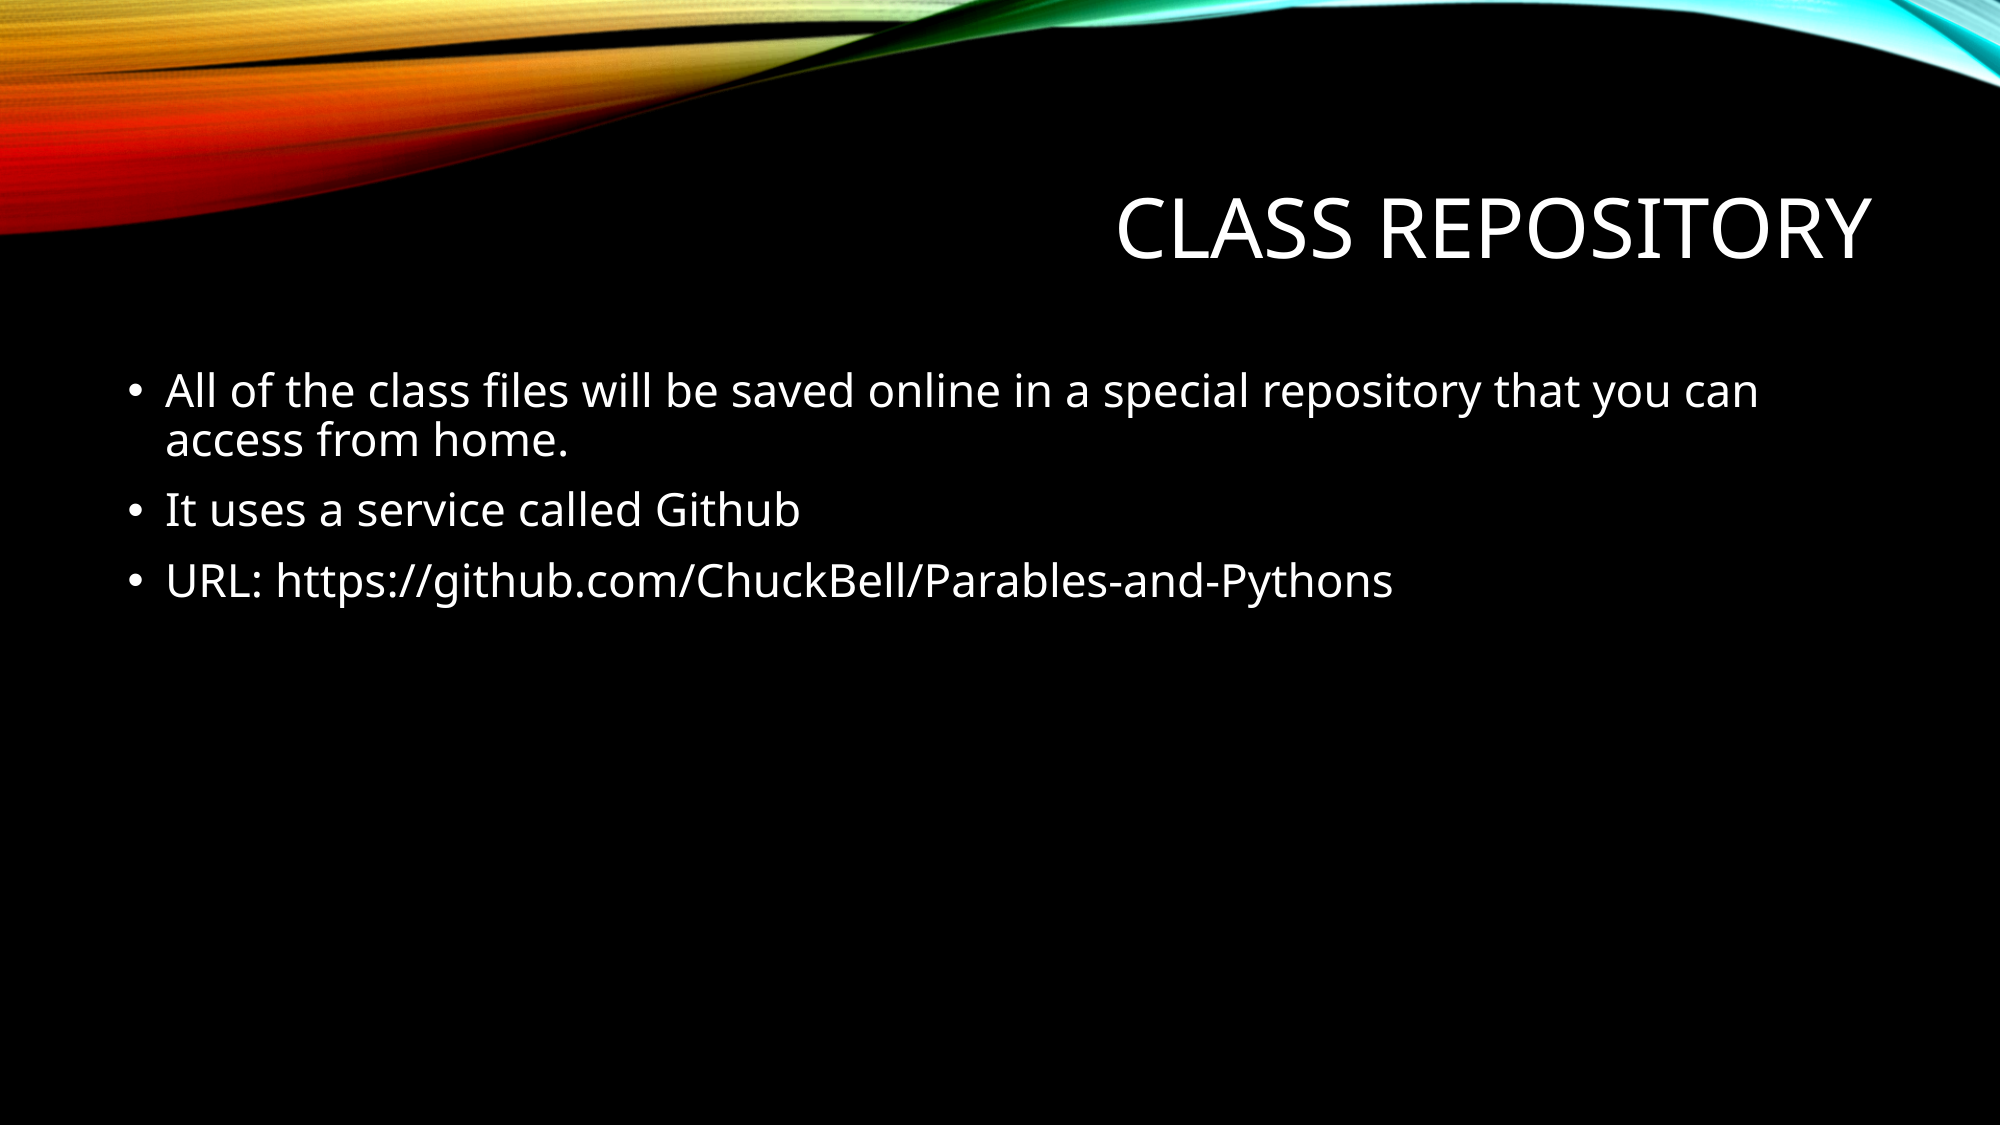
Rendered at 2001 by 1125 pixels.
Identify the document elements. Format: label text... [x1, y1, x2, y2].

title Class repository [474, 125, 1888, 338]
picture [0, 0, 2000, 237]
list All of the class files will be saved online in a special repository that you can access from home. It uses a service called Github URL: https://github.com/ChuckBell/Parables-and-Pythons [112, 360, 1888, 1021]
